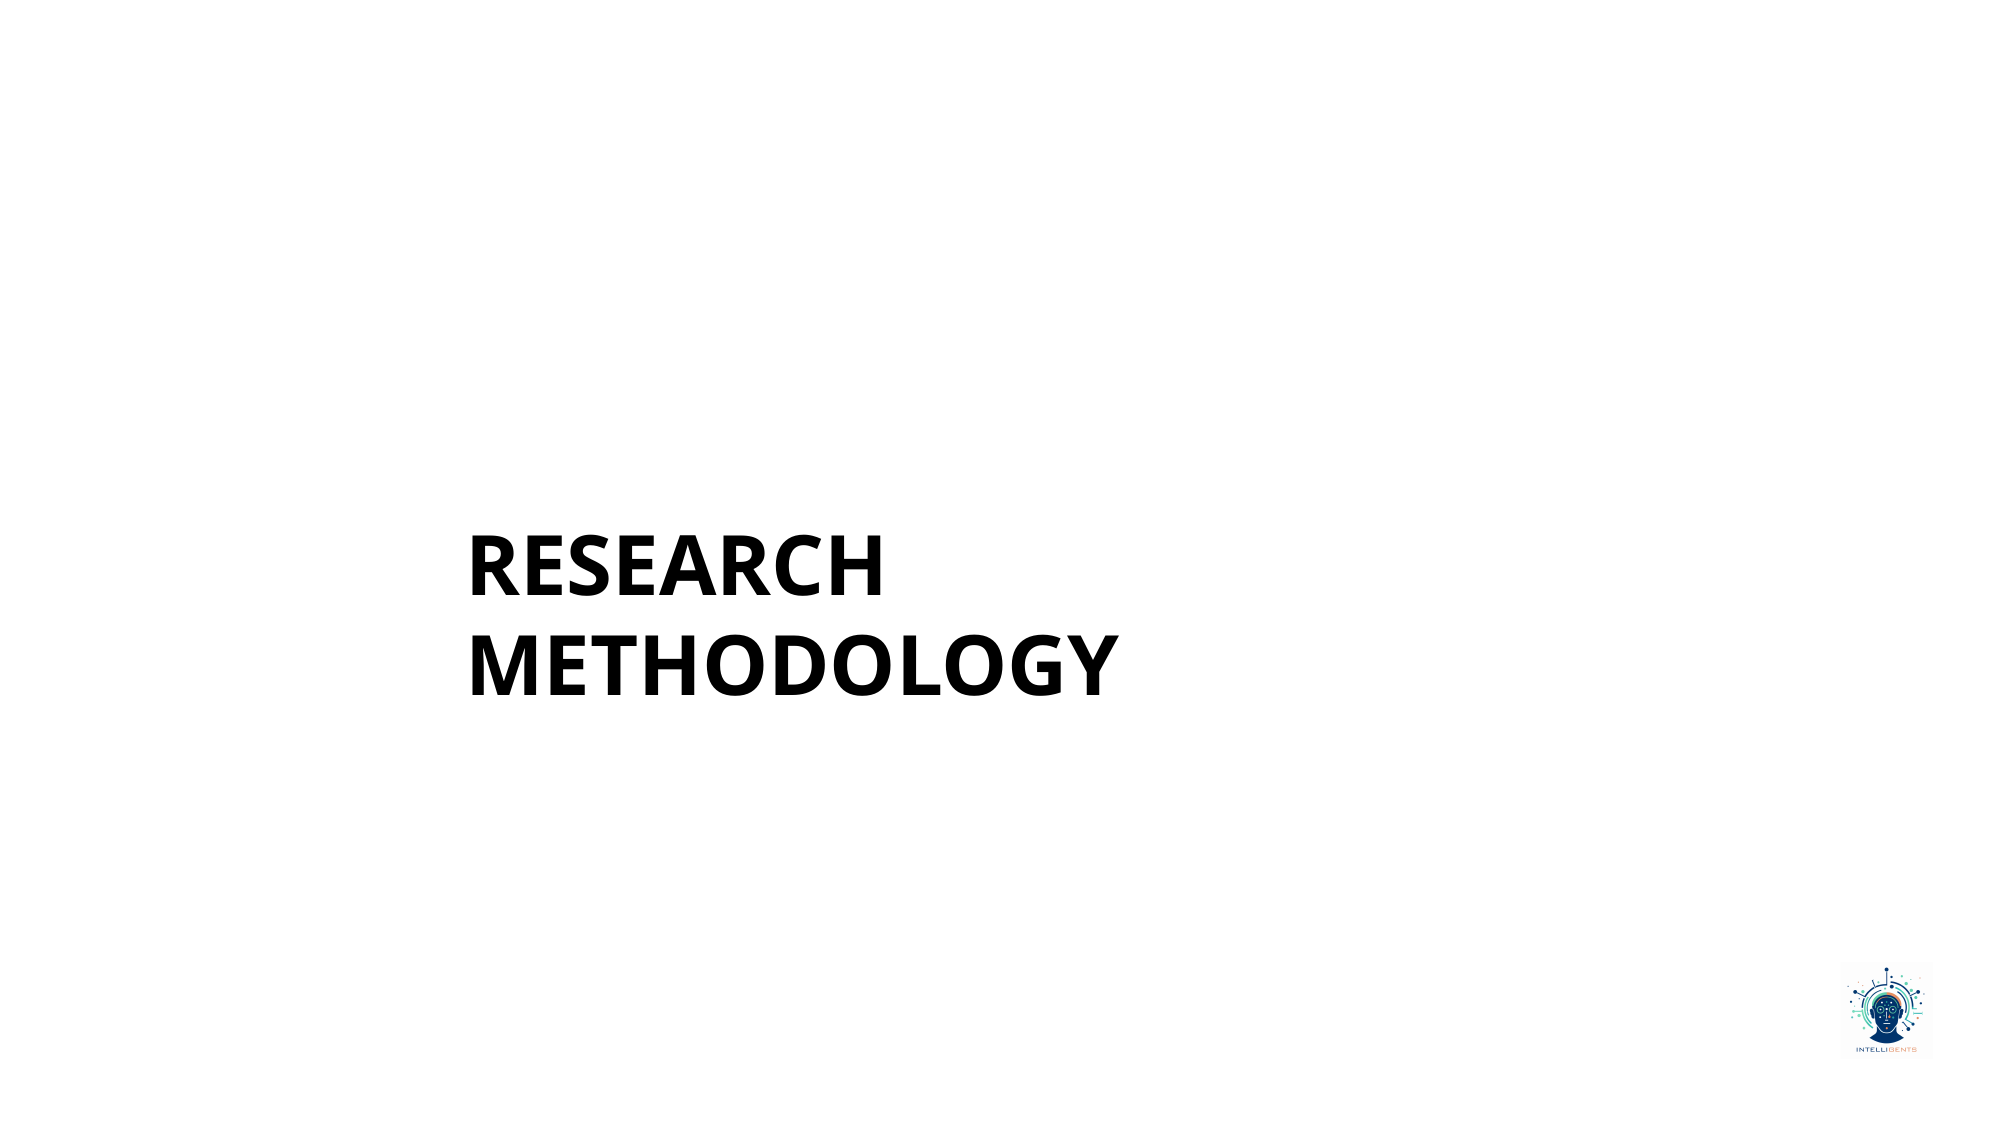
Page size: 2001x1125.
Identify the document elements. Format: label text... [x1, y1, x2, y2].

text_box RESEARCH METHODOLOGY [450, 504, 1550, 720]
picture [1840, 962, 1934, 1060]
